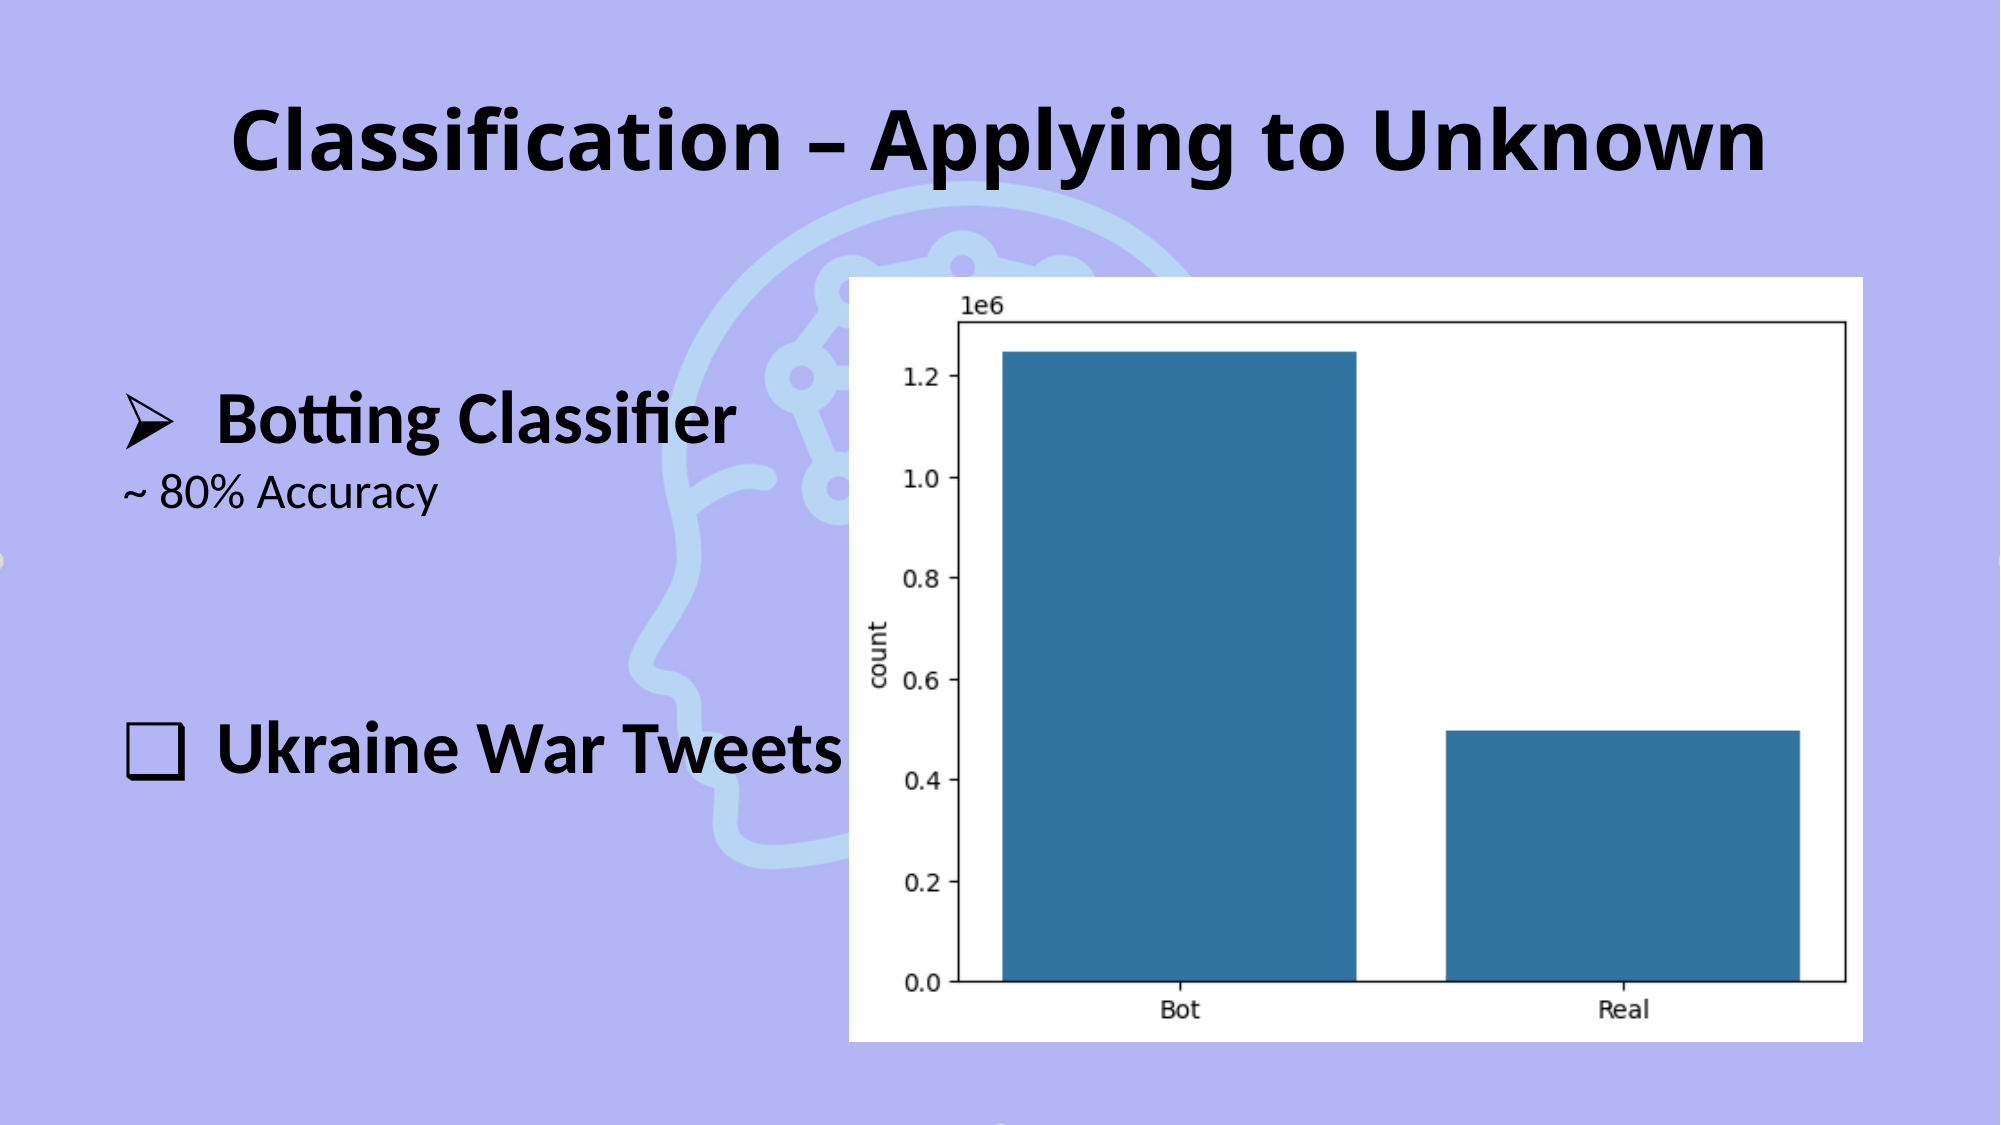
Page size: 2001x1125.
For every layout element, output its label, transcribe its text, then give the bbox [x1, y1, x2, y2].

text_box Botting Classifier ~ 80% Accuracy [108, 361, 844, 527]
title Classification – Applying to Unknown [137, 59, 1863, 227]
picture [849, 277, 1863, 1043]
text_box Ukraine War Tweets [108, 691, 844, 797]
